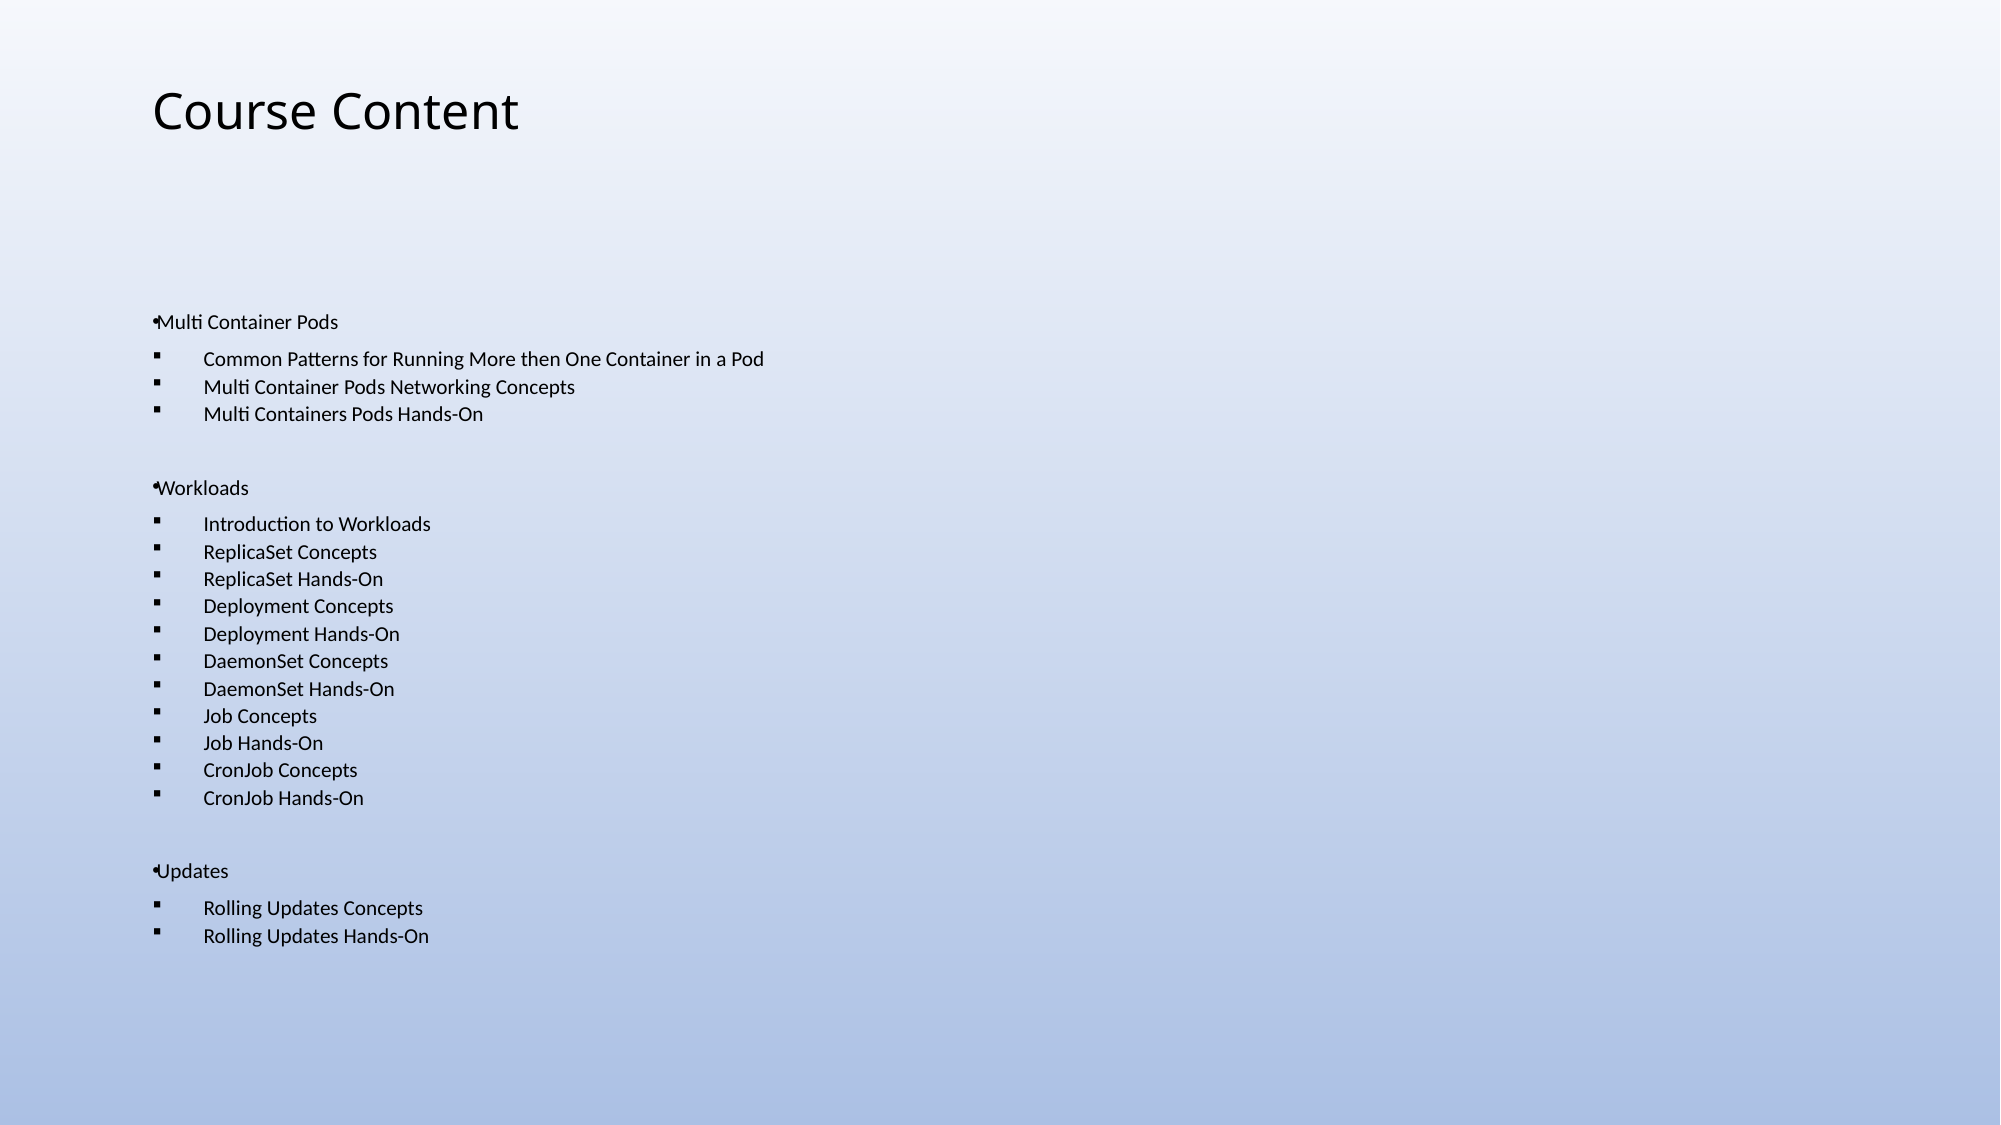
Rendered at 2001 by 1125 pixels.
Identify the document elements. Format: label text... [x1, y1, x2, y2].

list Multi Container Pods Common Patterns for Running More then One Container in a Pod Multi Container Pods Networking Concepts Multi Containers Pods Hands-On Workloads Introduction to Workloads ReplicaSet Concepts ReplicaSet Hands-On Deployment Concepts Deployment Hands-On DaemonSet Concepts DaemonSet Hands-On Job Concepts Job Hands-On CronJob Concepts CronJob Hands-On Updates Rolling Updates Concepts Rolling Updates Hands-On [137, 299, 1863, 1014]
title Course Content [137, 59, 1863, 278]
